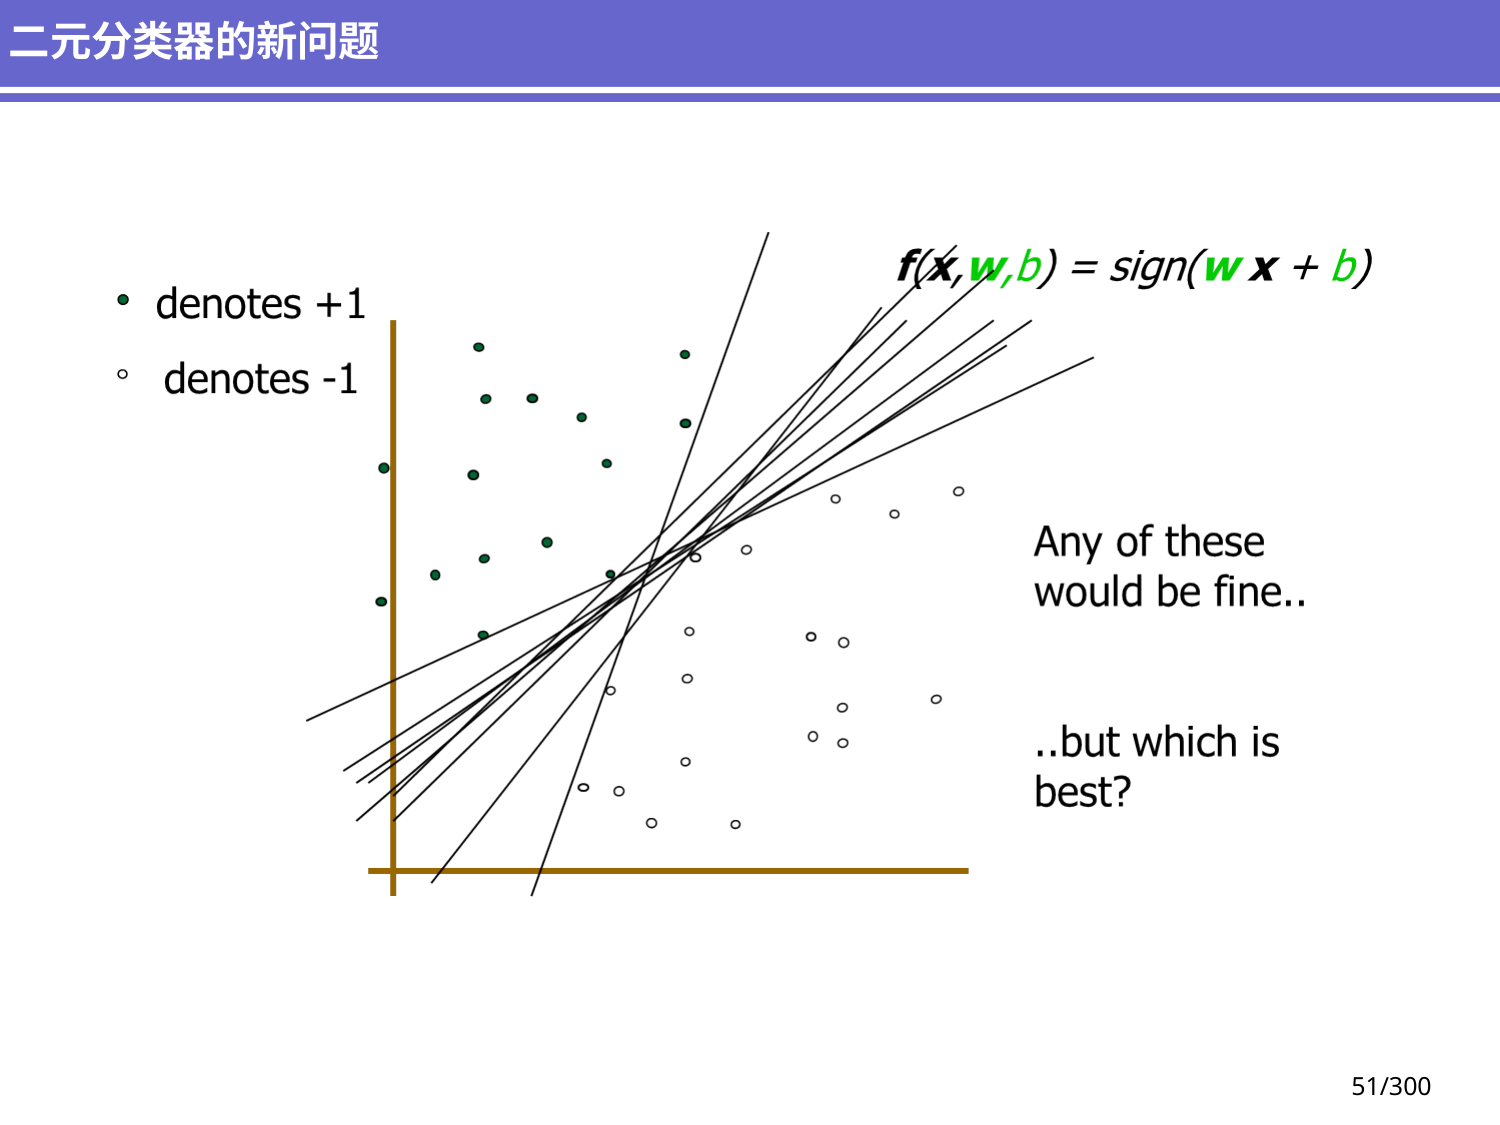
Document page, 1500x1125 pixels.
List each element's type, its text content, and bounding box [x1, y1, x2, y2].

title 二元分类器的新问题 [0, 7, 1309, 73]
slide_number 51/300 [1291, 1058, 1447, 1112]
picture [106, 227, 1394, 898]
